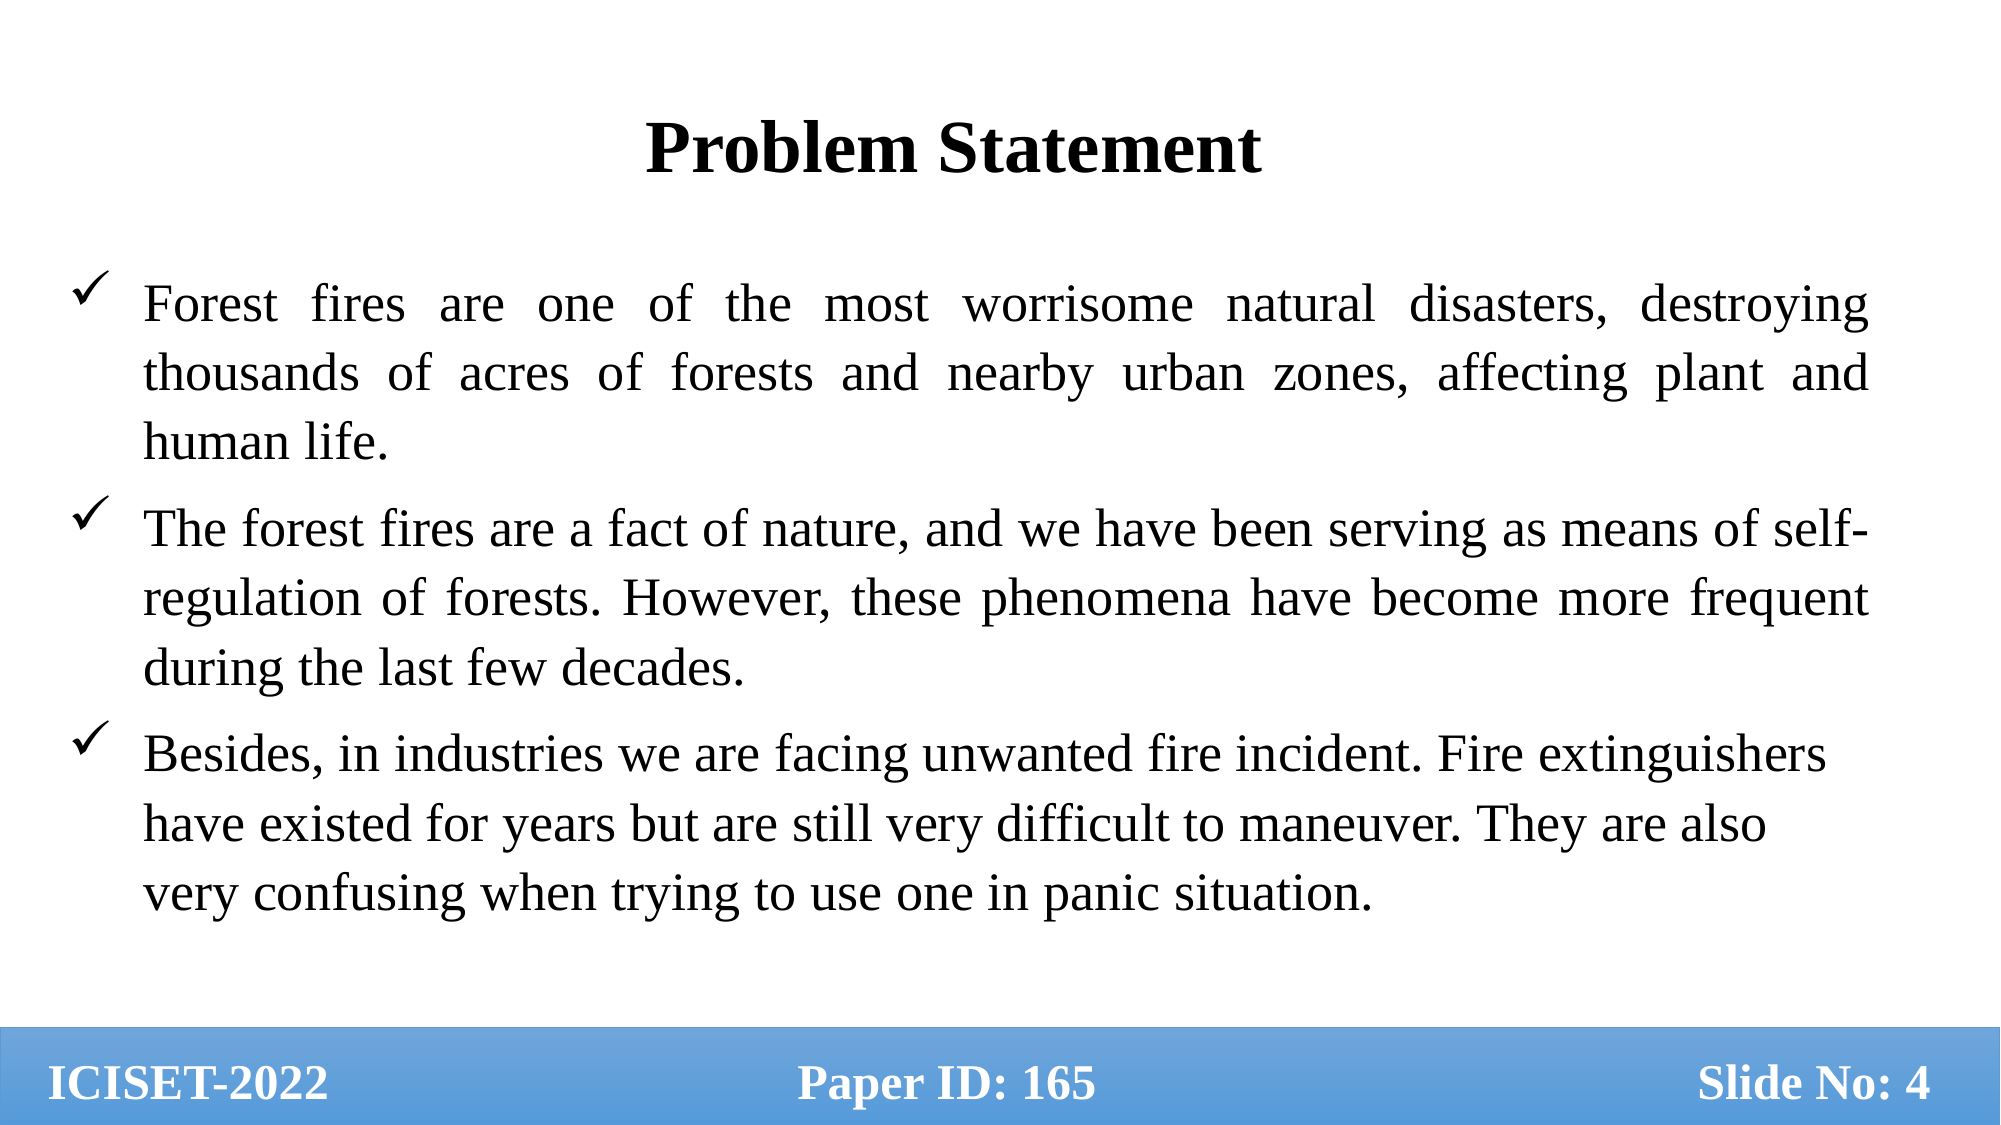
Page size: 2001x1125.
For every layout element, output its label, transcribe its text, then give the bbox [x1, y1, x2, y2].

text_box [0, 1027, 2000, 1125]
text_box Forest fires are one of the most worrisome natural disasters, destroying thousands of acres of forests and nearby urban zones, affecting plant and human life. The forest fires are a fact of nature, and we have been serving as means of self-regulation of forests. However, these phenomena have become more frequent during the last few decades. Besides, in industries we are facing unwanted fire incident. Fire extinguishers have existed for years but are still very difficult to maneuver. They are also very confusing when trying to use one in panic situation. [53, 254, 1887, 929]
text_box ICISET-2022 Paper ID: 165 Slide No: 4 [32, 1042, 2000, 1117]
text_box Problem Statement [620, 89, 1289, 195]
